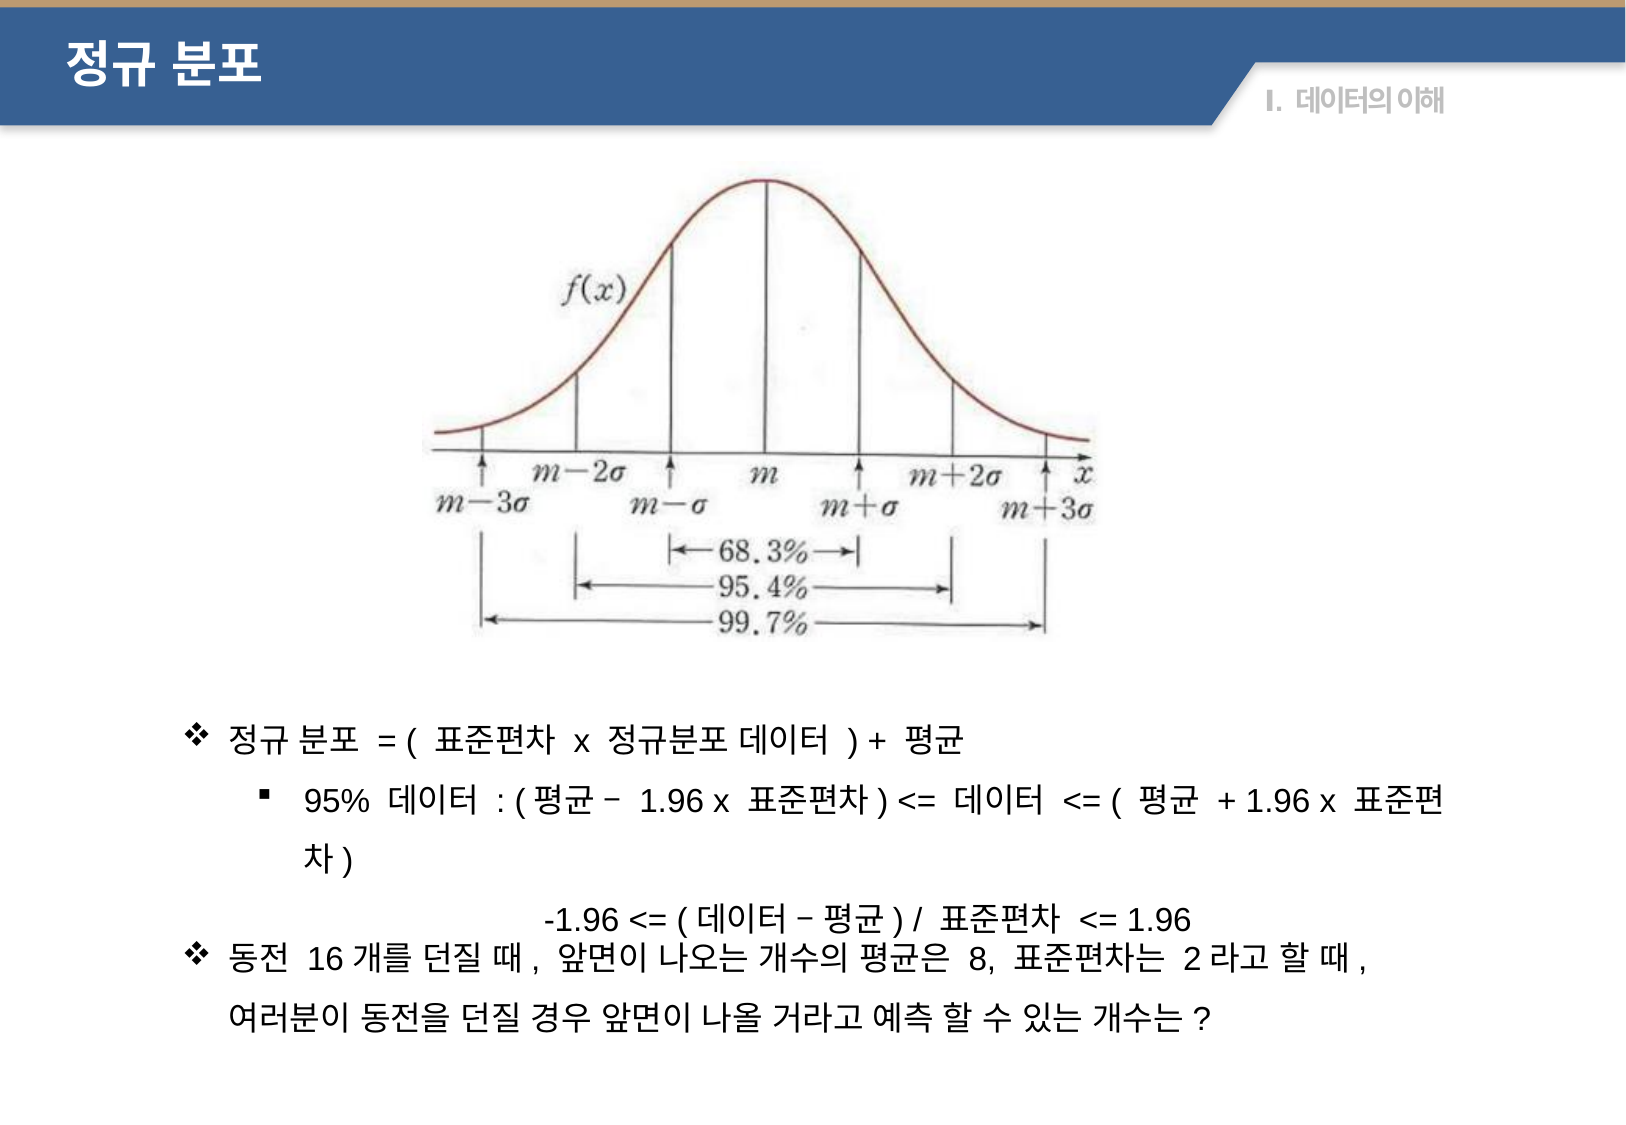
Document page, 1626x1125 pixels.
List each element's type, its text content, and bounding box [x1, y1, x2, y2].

text_box 동전 16개를 던질 때, 앞면이 나오는 개수의 평균은 8, 표준편차는 2라고 할 때, 여러분이 동전을 던질 경우 앞면이 나올 거라고 예측 할 수 있는 개수는? [167, 910, 1507, 1045]
text_box 정규 분포 [50, 36, 1297, 100]
picture [422, 161, 1107, 642]
text_box 정규 분포 = ( 표준편차 x 정규분포 데이터 ) + 평균 95% 데이터 : (평균 – 1.96 x 표준편차) <= 데이터 <= ( 평균 + 1.96 x 표준편차) -1.96 <= (데이터 – 평균) / 표준편차 <= 1.96 [167, 691, 1507, 910]
